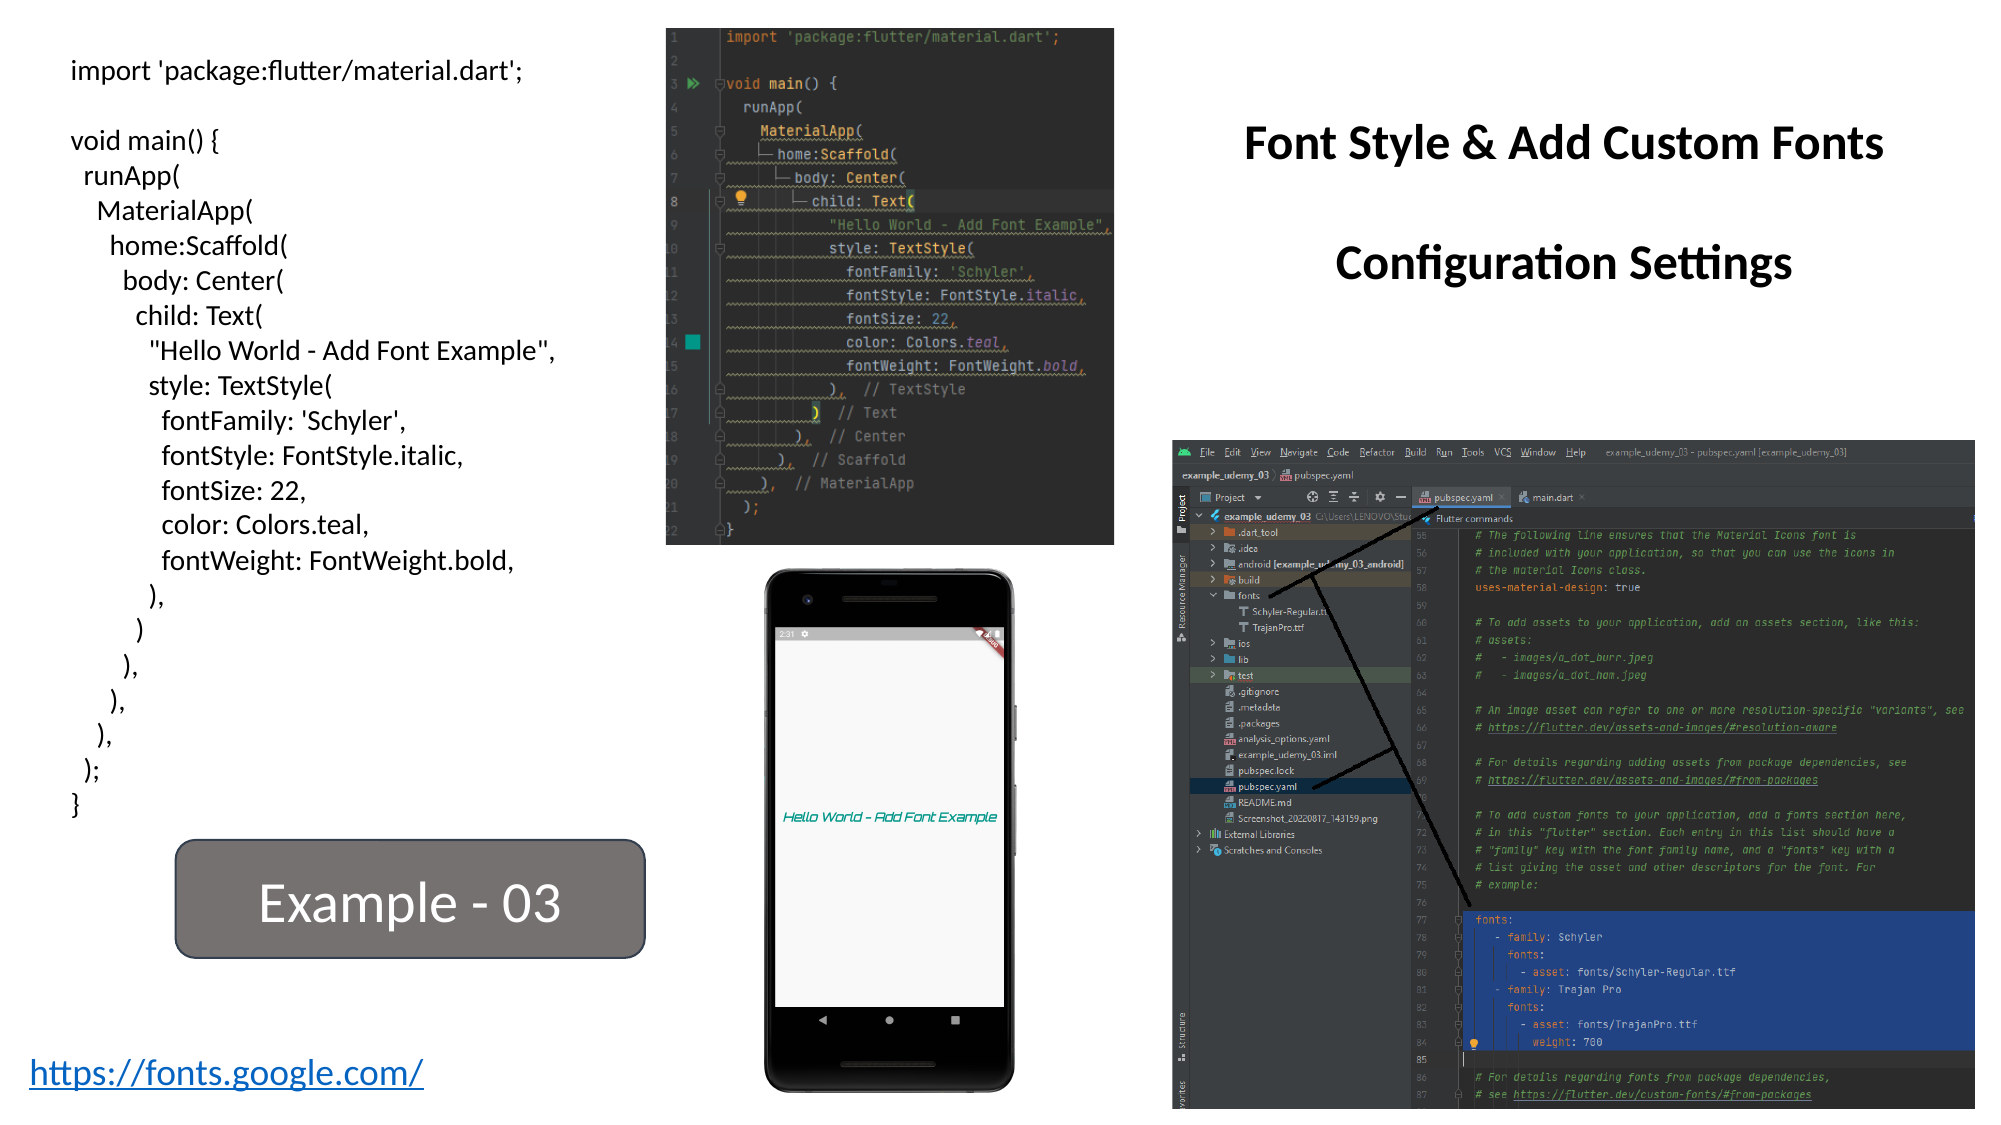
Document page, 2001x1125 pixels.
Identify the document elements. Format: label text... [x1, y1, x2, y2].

text_box import 'package:flutter/material.dart'; void main() { runApp( MaterialApp( home:Scaffold( body: Center( child: Text( "Hello World - Add Font Example", style: TextStyle( fontFamily: 'Schyler', fontStyle: FontStyle.italic, fontSize: 22, color: Colors.teal, fontWeight: FontWeight.bold, ), ) ), ), ), ); } [55, 44, 1056, 828]
picture [764, 568, 1017, 1094]
text_box Font Style & Add Custom Fonts Configuration Settings [1219, 102, 1910, 298]
text_box https://fonts.google.com/ [14, 1040, 1172, 1100]
text_box Example - 03 [174, 838, 646, 959]
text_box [665, 28, 1115, 545]
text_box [1172, 440, 1975, 1109]
